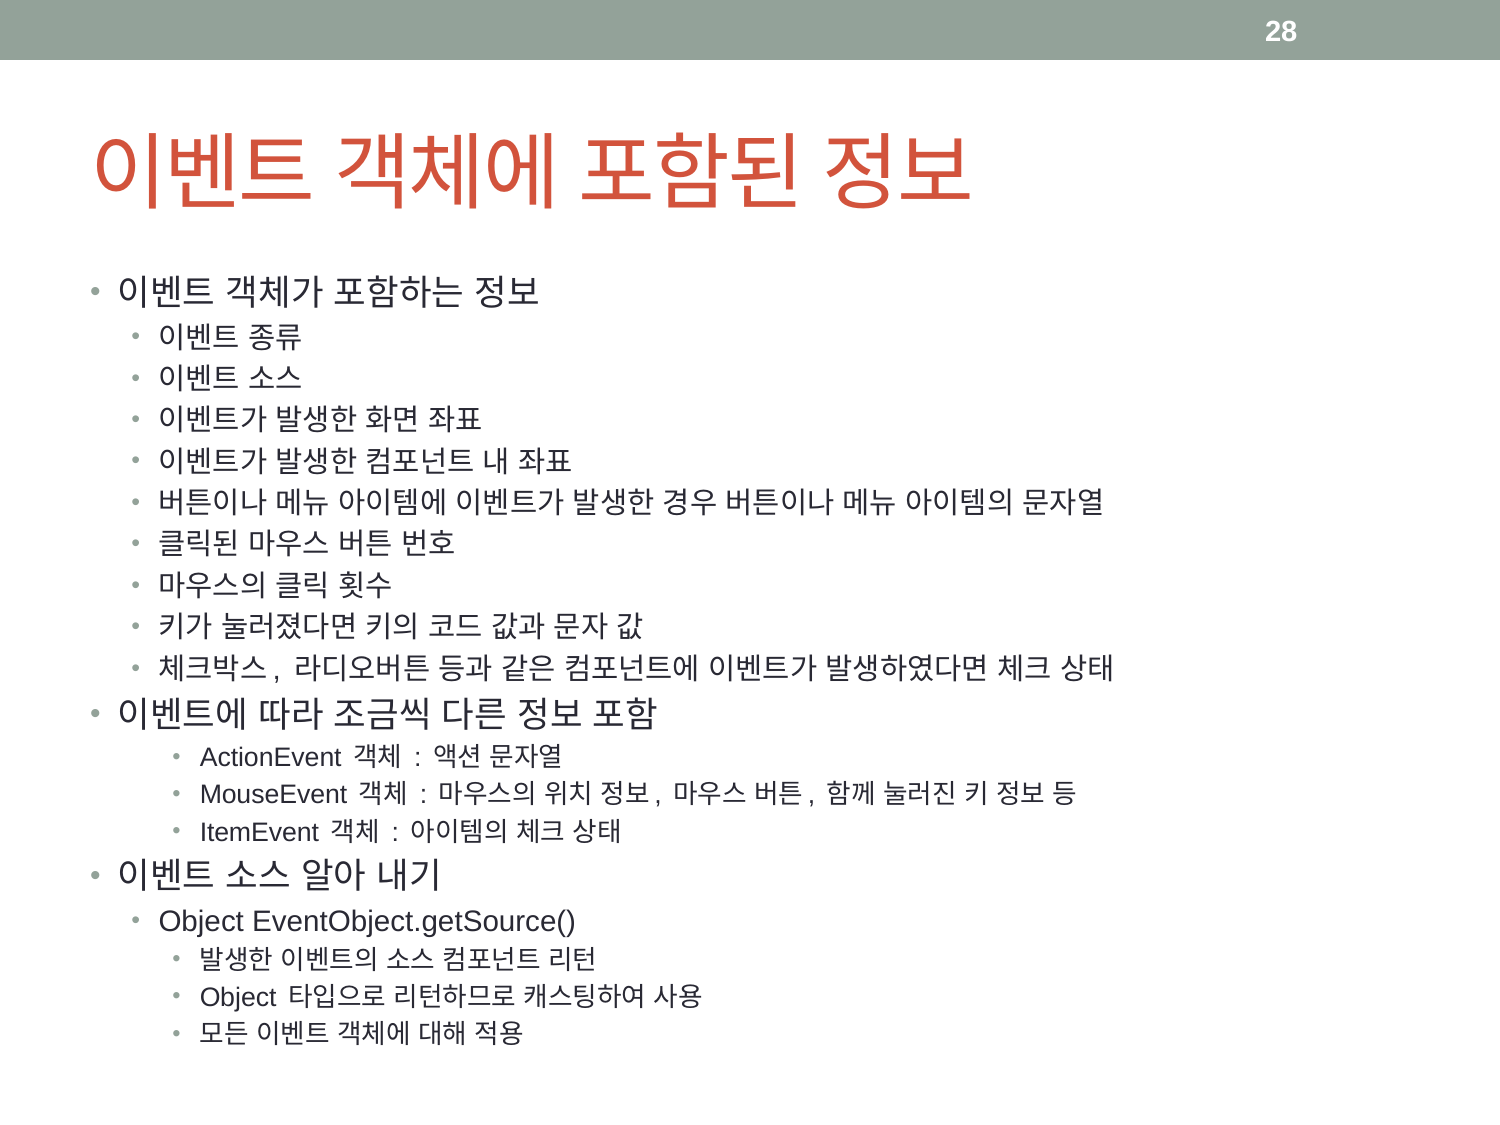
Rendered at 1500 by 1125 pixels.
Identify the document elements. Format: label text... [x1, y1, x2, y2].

title 이벤트 객체에 포함된 정보 [75, 87, 1425, 250]
list 이벤트 객체가 포함하는 정보 이벤트 종류 이벤트 소스 이벤트가 발생한 화면 좌표 이벤트가 발생한 컴포넌트 내 좌표 버튼이나 메뉴 아이템에 이벤트가 발생한 경우 버튼이나 메뉴 아이템의 문자열 클릭된 마우스 버튼 번호 마우스의 클릭 횟수 키가 눌러졌다면 키의 코드 값과 문자 값 체크박스, 라디오버튼 등과 같은 컴포넌트에 이벤트가 발생하였다면 체크 상태 이벤트에 따라 조금씩 다른 정보 포함 ActionEvent 객체 : 액션 문자열 MouseEvent 객체 : 마우스의 위치 정보, 마우스 버튼, 함께 눌러진 키 정보 등 ItemEvent 객체 : 아이템의 체크 상태 이벤트 소스 알아 내기 Object EventObject.getSource() 발생한 이벤트의 소스 컴포넌트 리턴 Object 타입으로 리턴하므로 캐스팅하여 사용 모든 이벤트 객체에 대해 적용 [75, 262, 1425, 1063]
slide_number 28 [1250, 3, 1425, 57]
